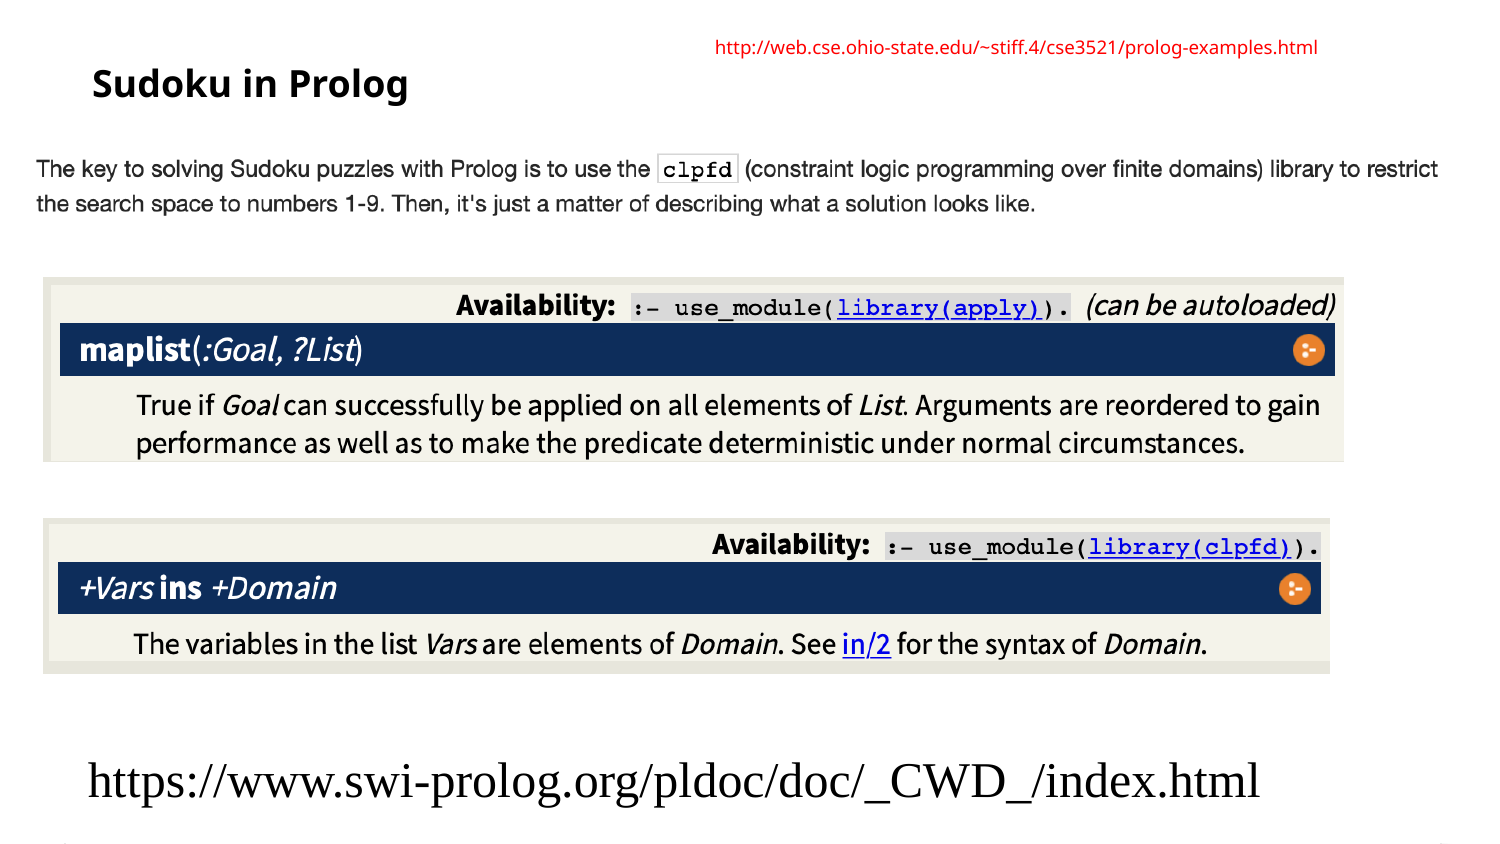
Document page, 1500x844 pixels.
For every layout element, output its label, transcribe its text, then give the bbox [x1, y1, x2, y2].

title Sudoku in Prolog [77, 28, 1415, 113]
text_box http://web.cse.ohio-state.edu/~stiff.4/cse3521/prolog-examples.html [699, 28, 1366, 66]
picture [24, 144, 1496, 844]
